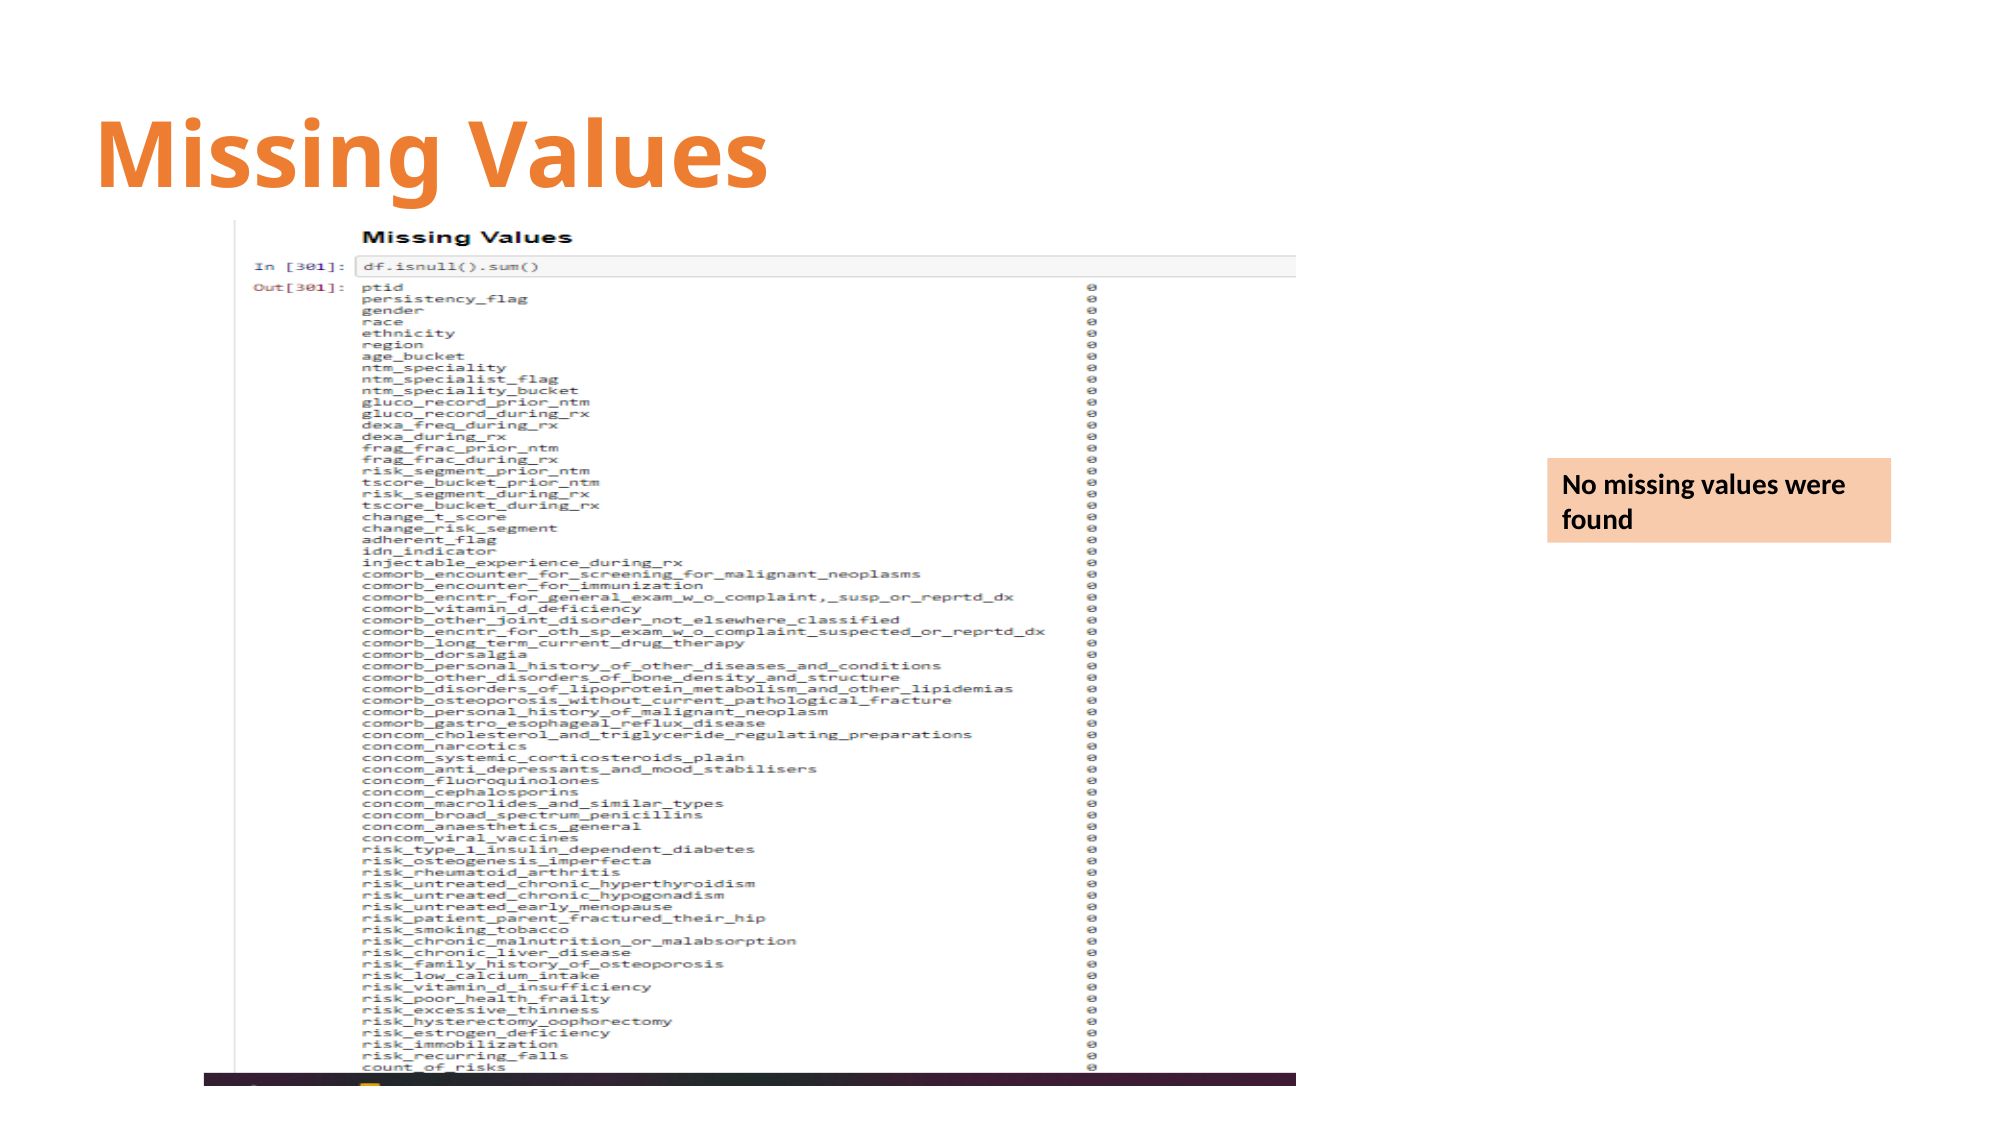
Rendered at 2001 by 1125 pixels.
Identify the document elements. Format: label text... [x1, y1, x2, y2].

text_box No missing values were found [1547, 458, 1892, 543]
footer Prepared by Aftab Ara [662, 1042, 1338, 1103]
picture [203, 220, 1296, 1086]
title Missing Values [78, 39, 1863, 278]
